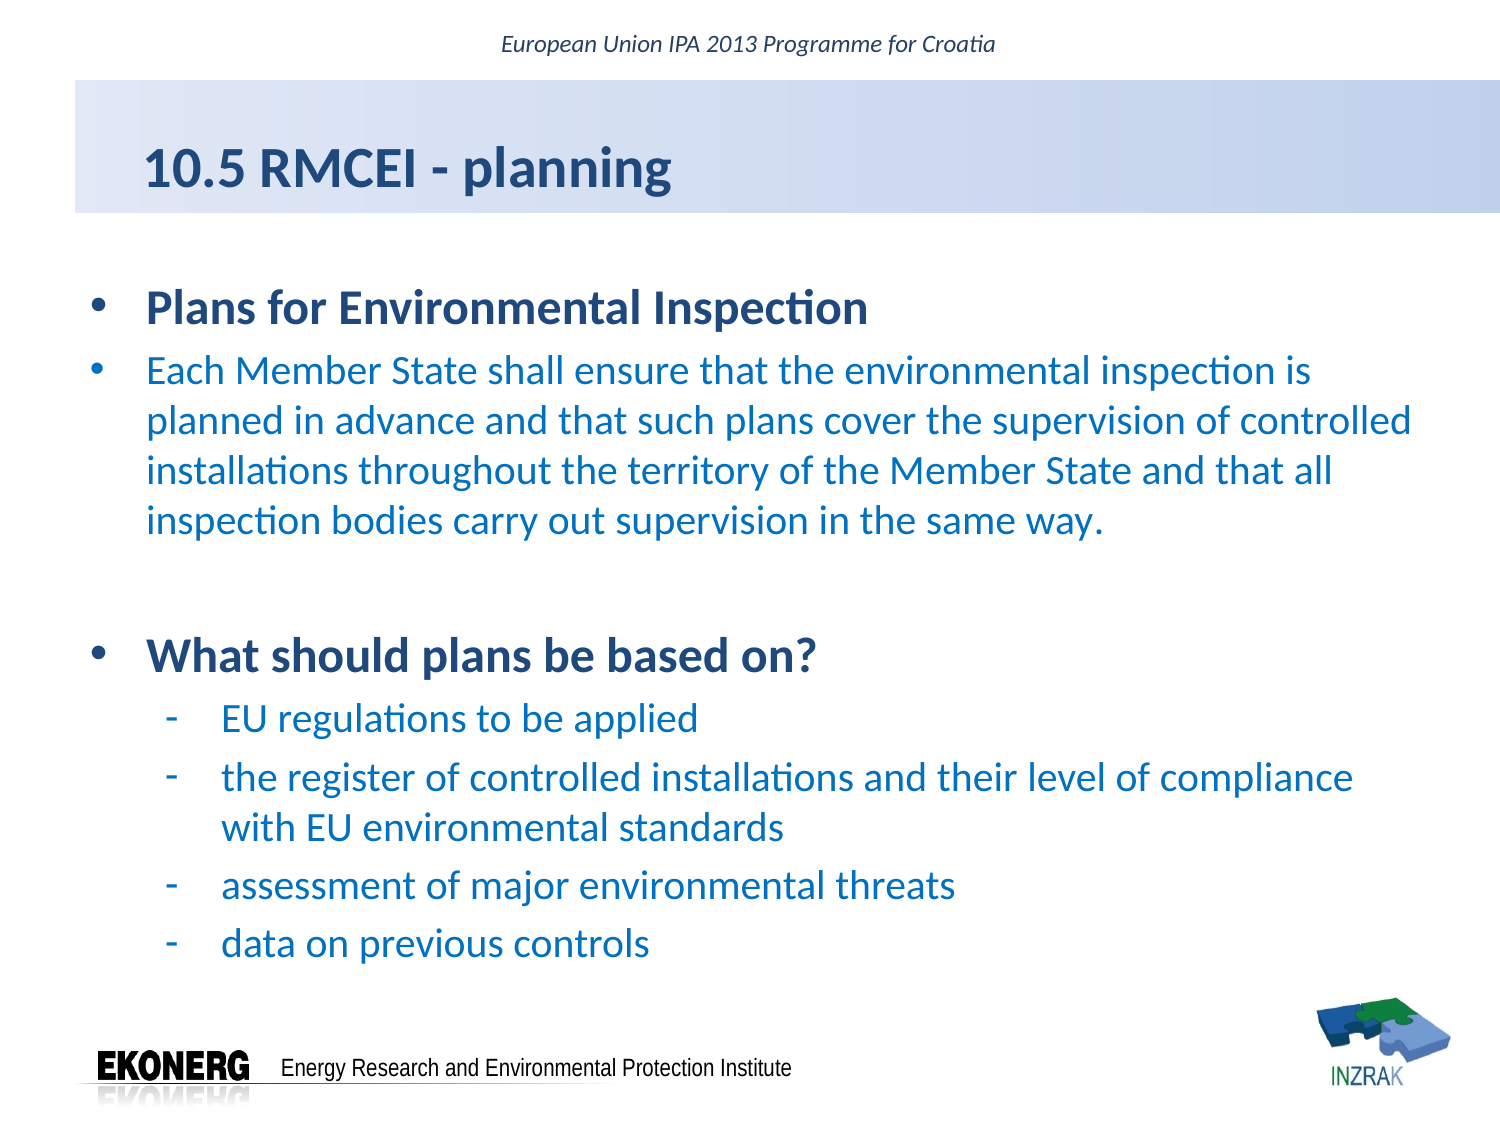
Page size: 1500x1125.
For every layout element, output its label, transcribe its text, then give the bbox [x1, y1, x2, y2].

title 10.5 RMCEI - planning [75, 80, 1500, 213]
text_box Plans for Environmental Inspection Each Member State shall ensure that the environmental inspection is planned in advance and that such plans cover the supervision of controlled installations throughout the territory of the Member State and that all inspection bodies carry out supervision in the same way. What should plans be based on? EU regulations to be applied the register of controlled installations and their level of compliance with EU environmental standards assessment of major environmental threats data on previous controls [74, 267, 1447, 1010]
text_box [61, 1038, 636, 1112]
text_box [72, 1043, 812, 1112]
text_box European Union IPA 2013 Programme for Croatia [0, 23, 1498, 71]
picture [1315, 996, 1451, 1093]
